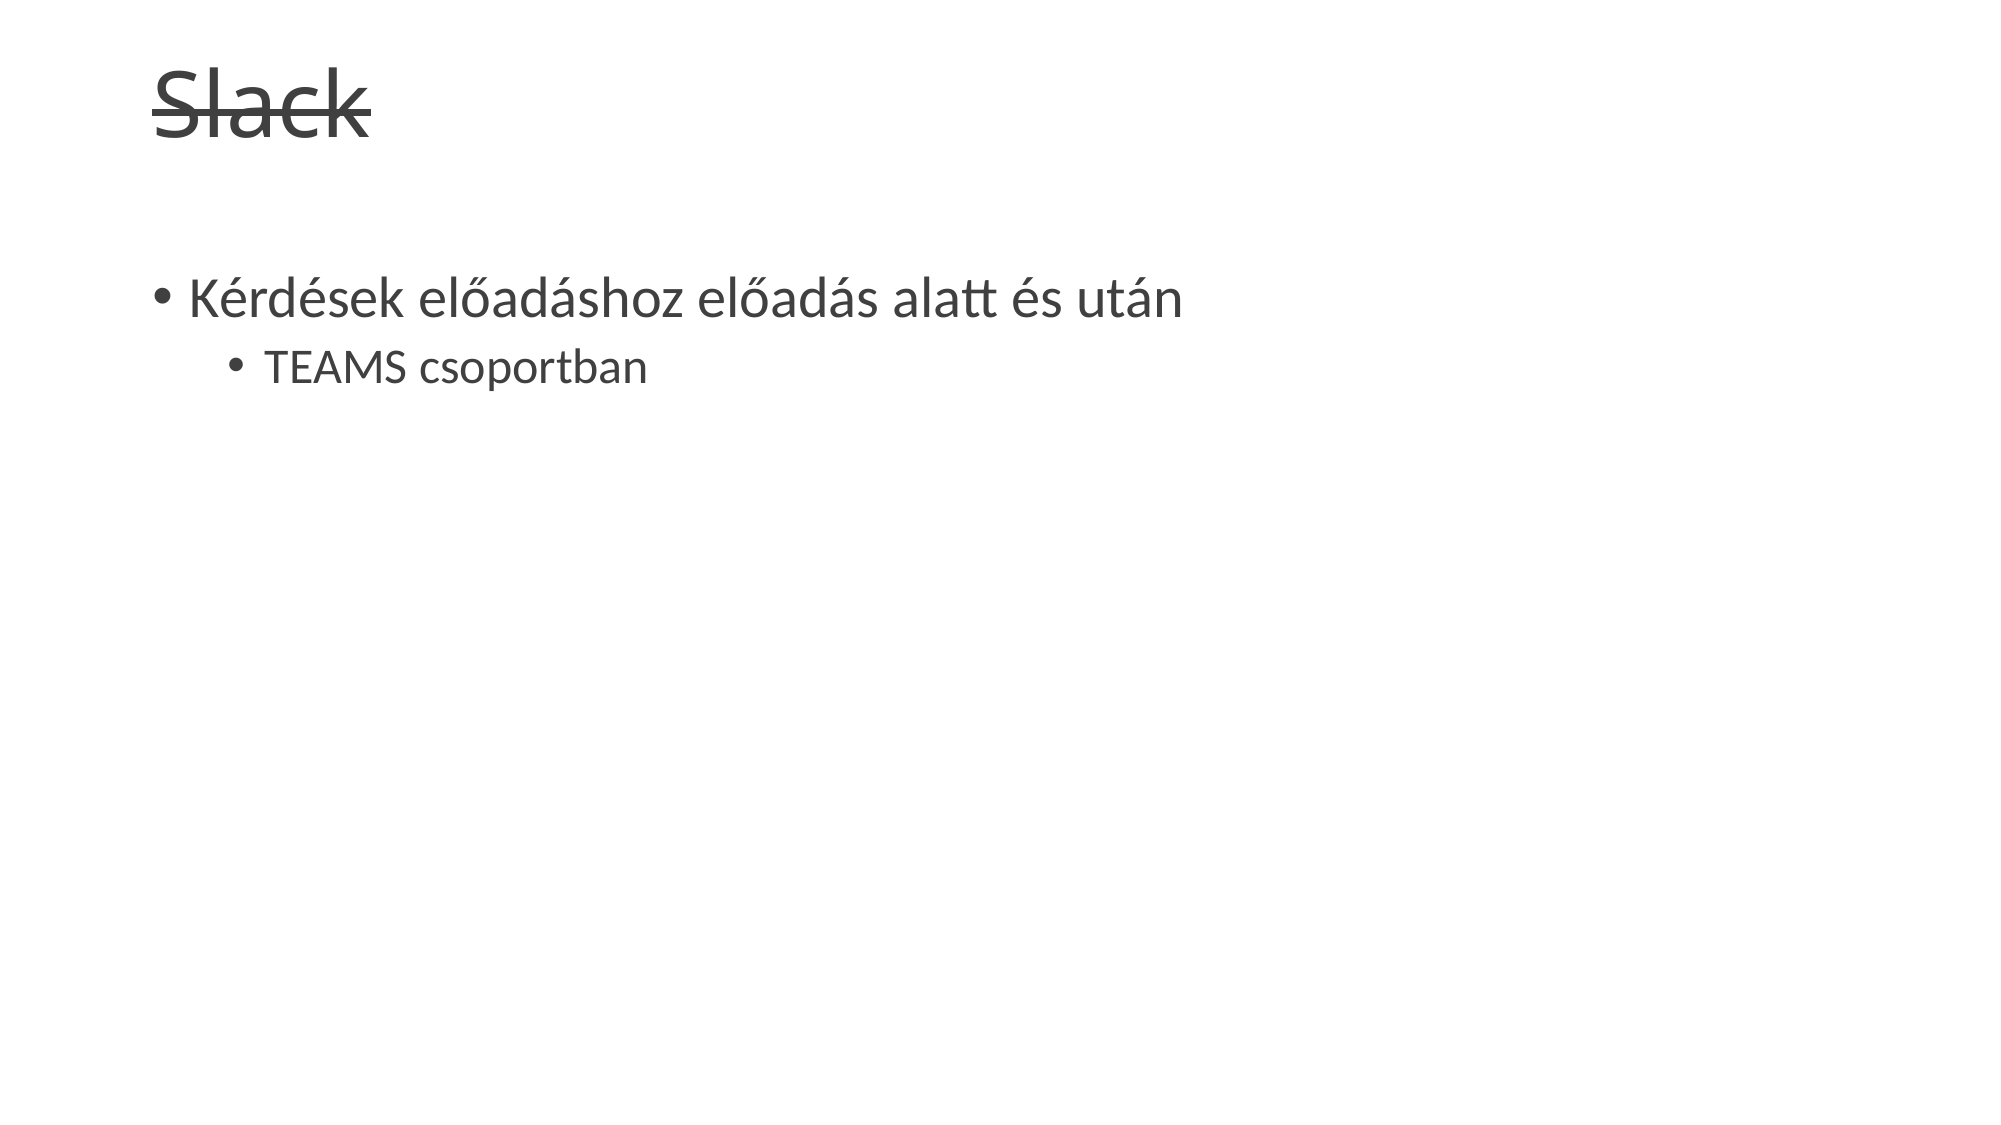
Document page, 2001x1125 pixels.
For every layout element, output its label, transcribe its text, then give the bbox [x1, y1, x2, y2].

list Kérdések előadáshoz előadás alatt és után TEAMS csoportban [137, 259, 1863, 1014]
title Slack [137, 0, 1863, 217]
